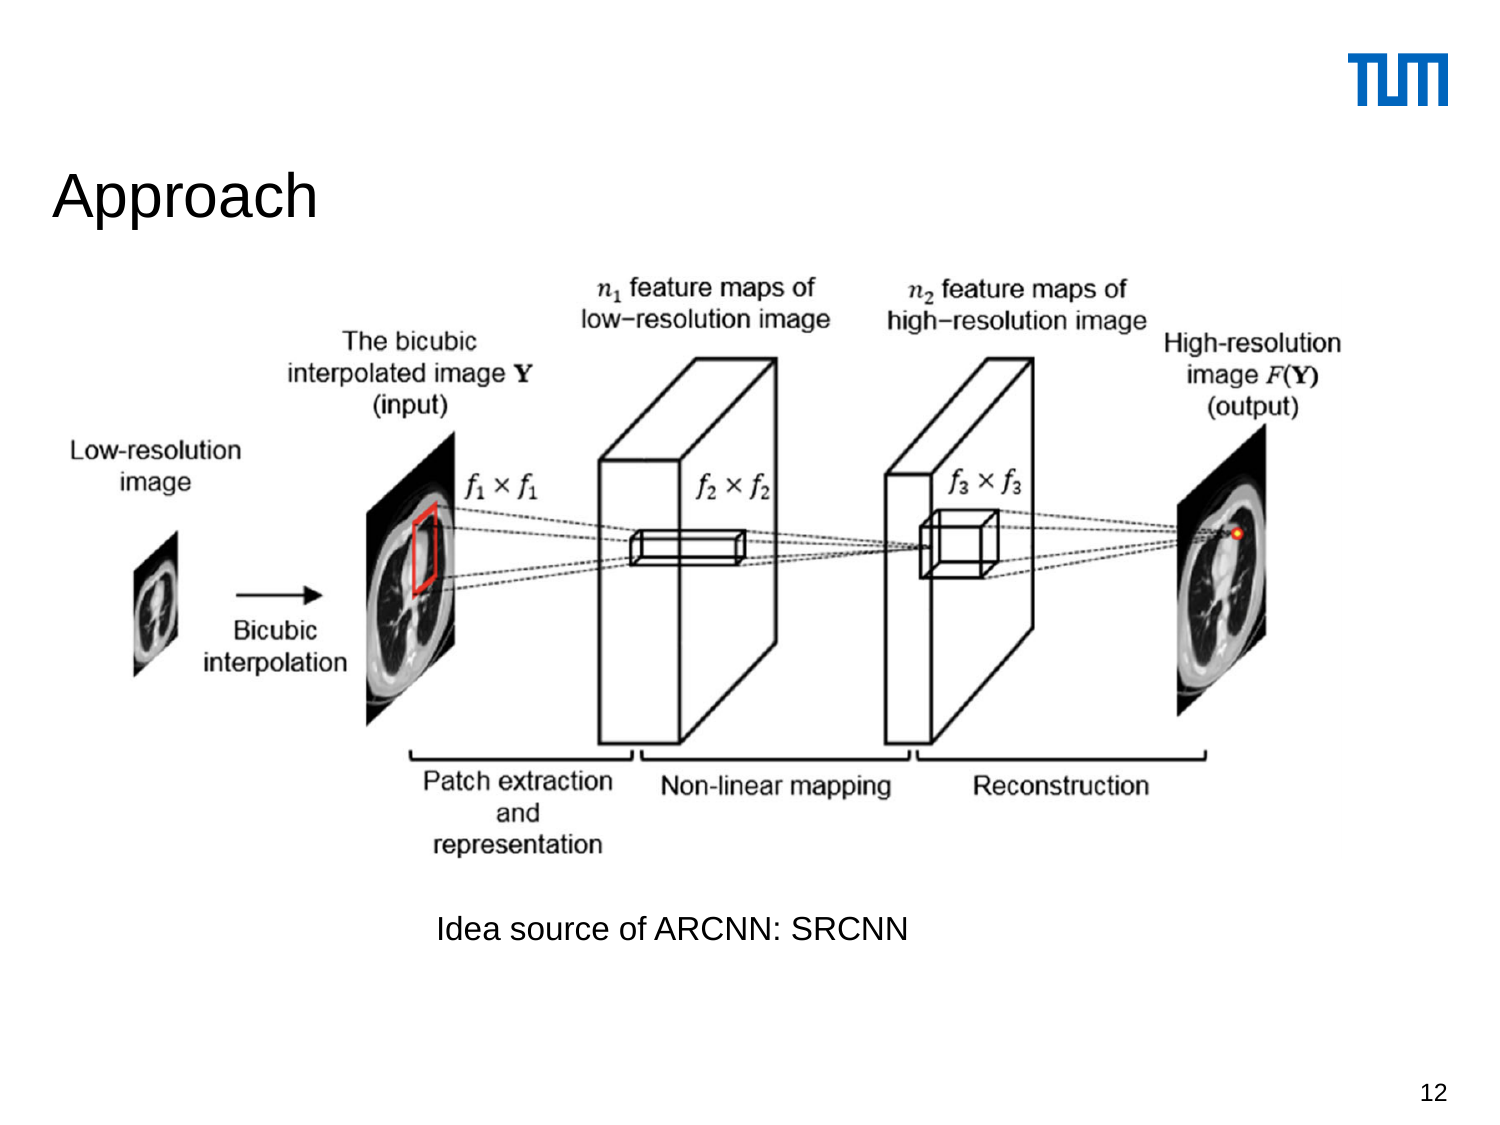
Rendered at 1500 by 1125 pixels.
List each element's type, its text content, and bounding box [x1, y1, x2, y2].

slide_number 12 [1111, 1061, 1448, 1122]
title Approach [52, 162, 1449, 231]
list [37, 240, 1435, 885]
text_box Idea source of ARCNN: SRCNN [436, 901, 910, 948]
